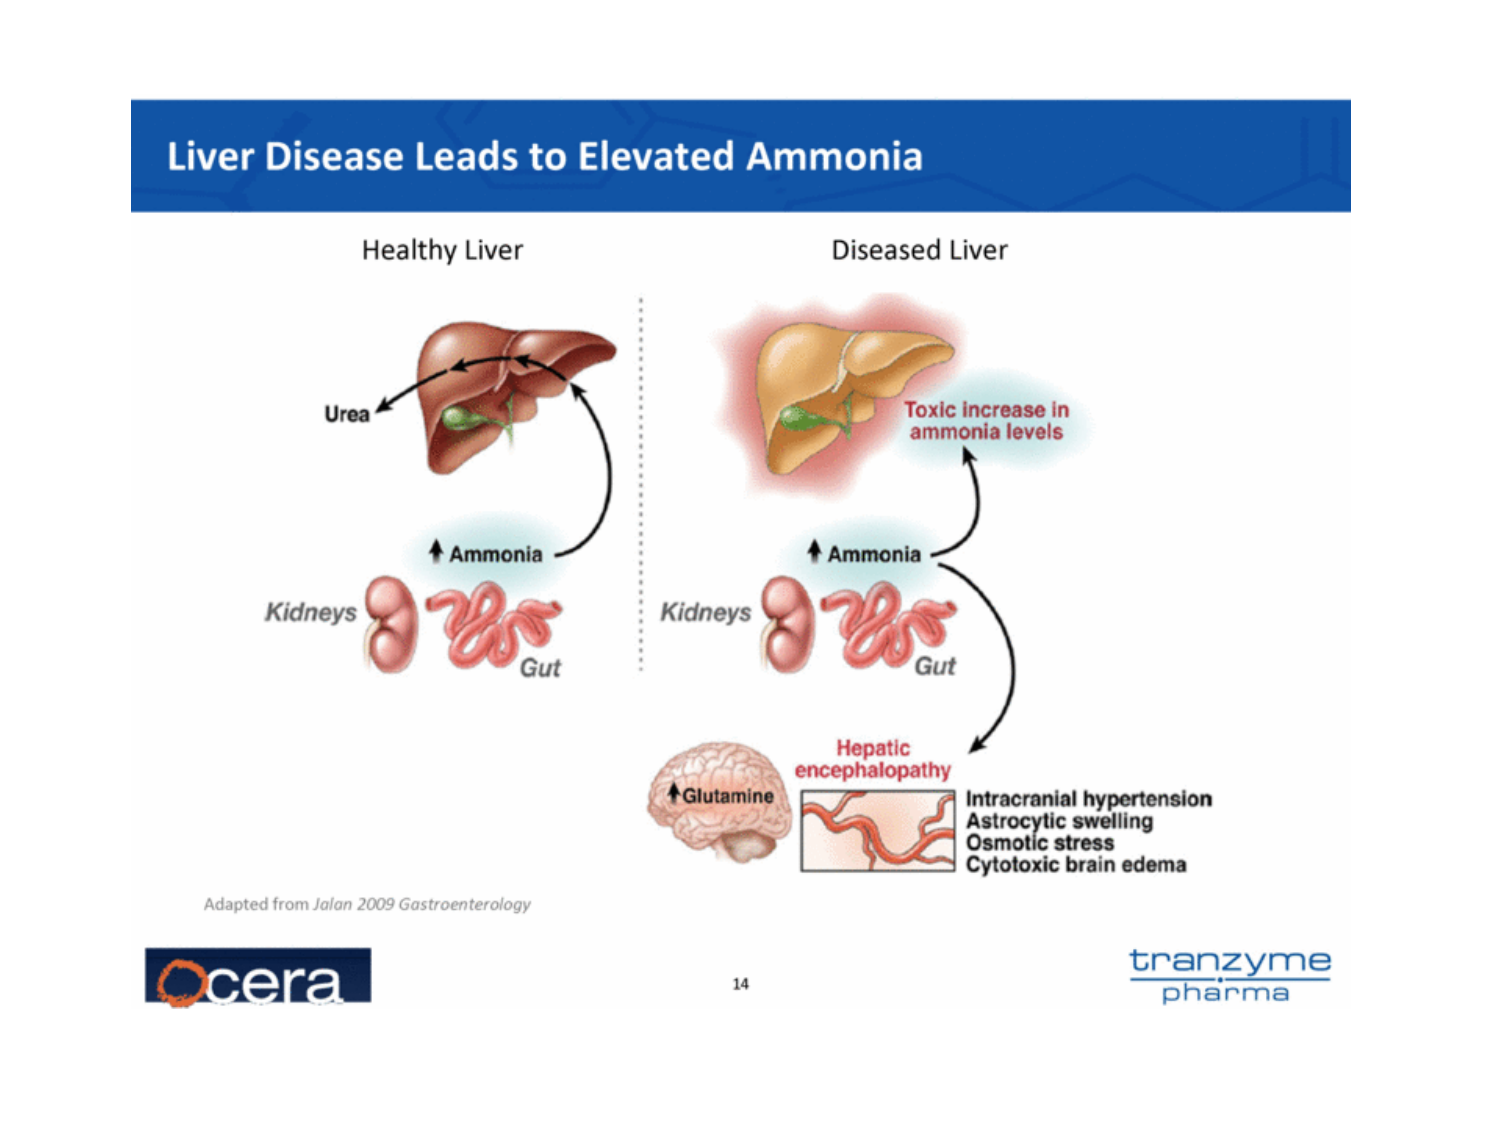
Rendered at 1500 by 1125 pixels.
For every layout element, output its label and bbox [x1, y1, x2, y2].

picture [130, 94, 1351, 1009]
